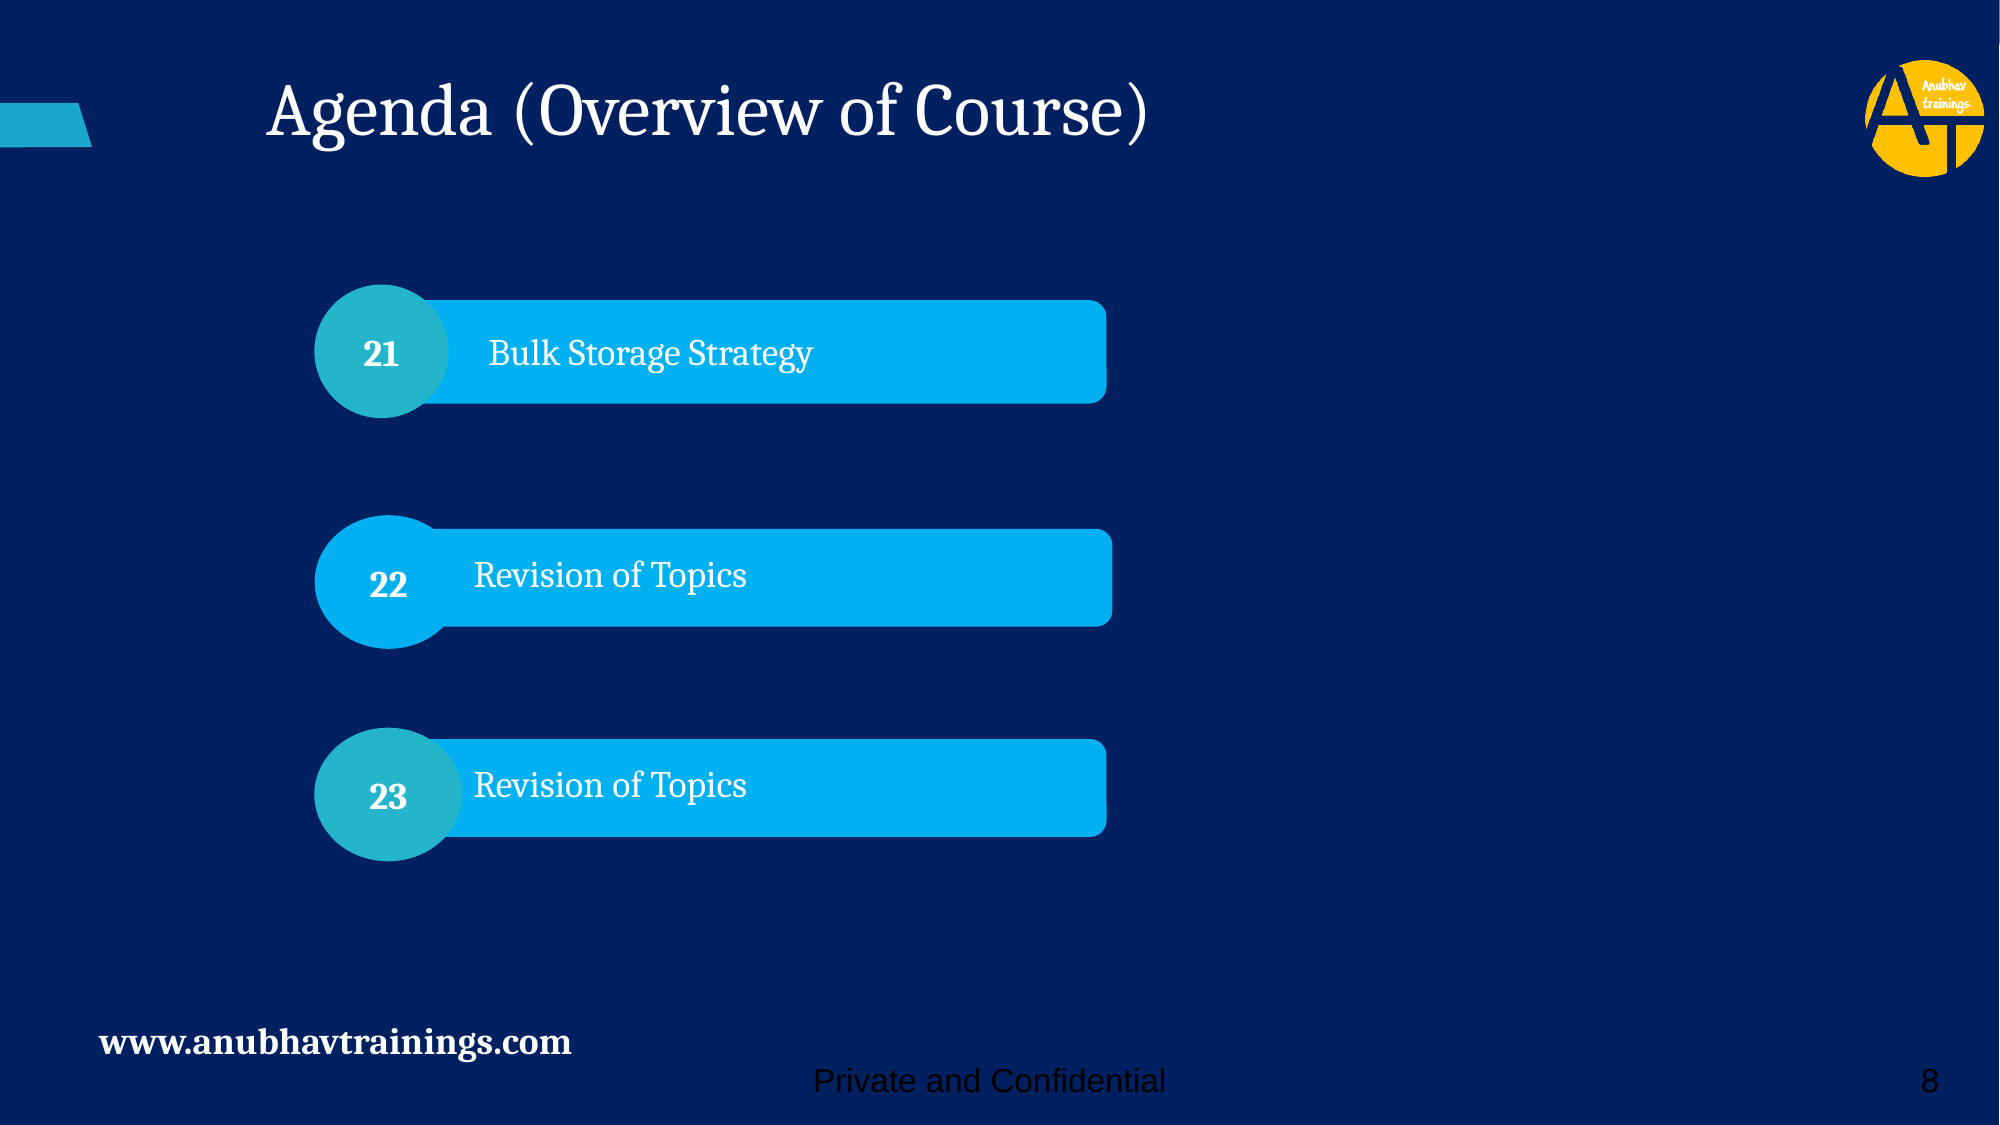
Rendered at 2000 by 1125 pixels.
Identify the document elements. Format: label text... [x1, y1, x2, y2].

text_box Revision of Topics [450, 752, 771, 858]
text_box [426, 300, 1107, 404]
text_box 22 [314, 515, 463, 649]
text_box 23 [314, 727, 450, 862]
text_box www.anubhavtrainings.com [19, 1009, 653, 1070]
picture [1853, 52, 1991, 187]
title Agenda (Overview of Course) [196, 52, 1225, 170]
text_box Revision of Topics [442, 542, 779, 648]
text_box 21 [314, 284, 441, 419]
text_box Bulk Storage Strategy [432, 320, 870, 471]
text_box [432, 739, 1107, 837]
text_box [424, 397, 432, 404]
text_box [434, 528, 1113, 627]
